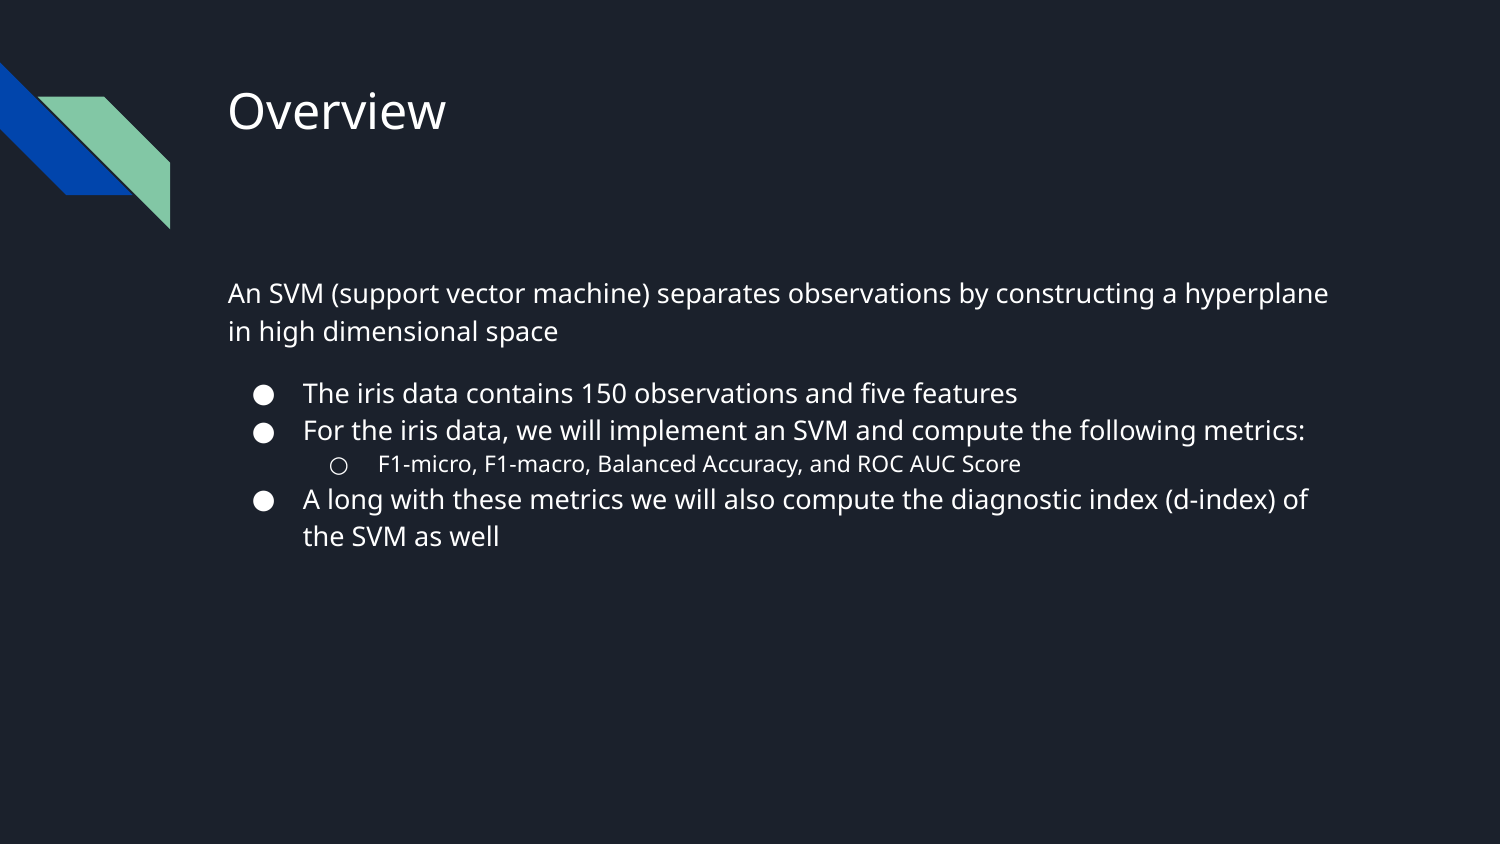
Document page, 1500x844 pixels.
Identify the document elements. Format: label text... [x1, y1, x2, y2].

list An SVM (support vector machine) separates observations by constructing a hyperplane in high dimensional space The iris data contains 150 observations and five features For the iris data, we will implement an SVM and compute the following metrics: F1-micro, F1-macro, Balanced Accuracy, and ROC AUC Score A long with these metrics we will also compute the diagnostic index (d-index) of the SVM as well [212, 257, 1368, 735]
title Overview [212, 64, 1368, 215]
